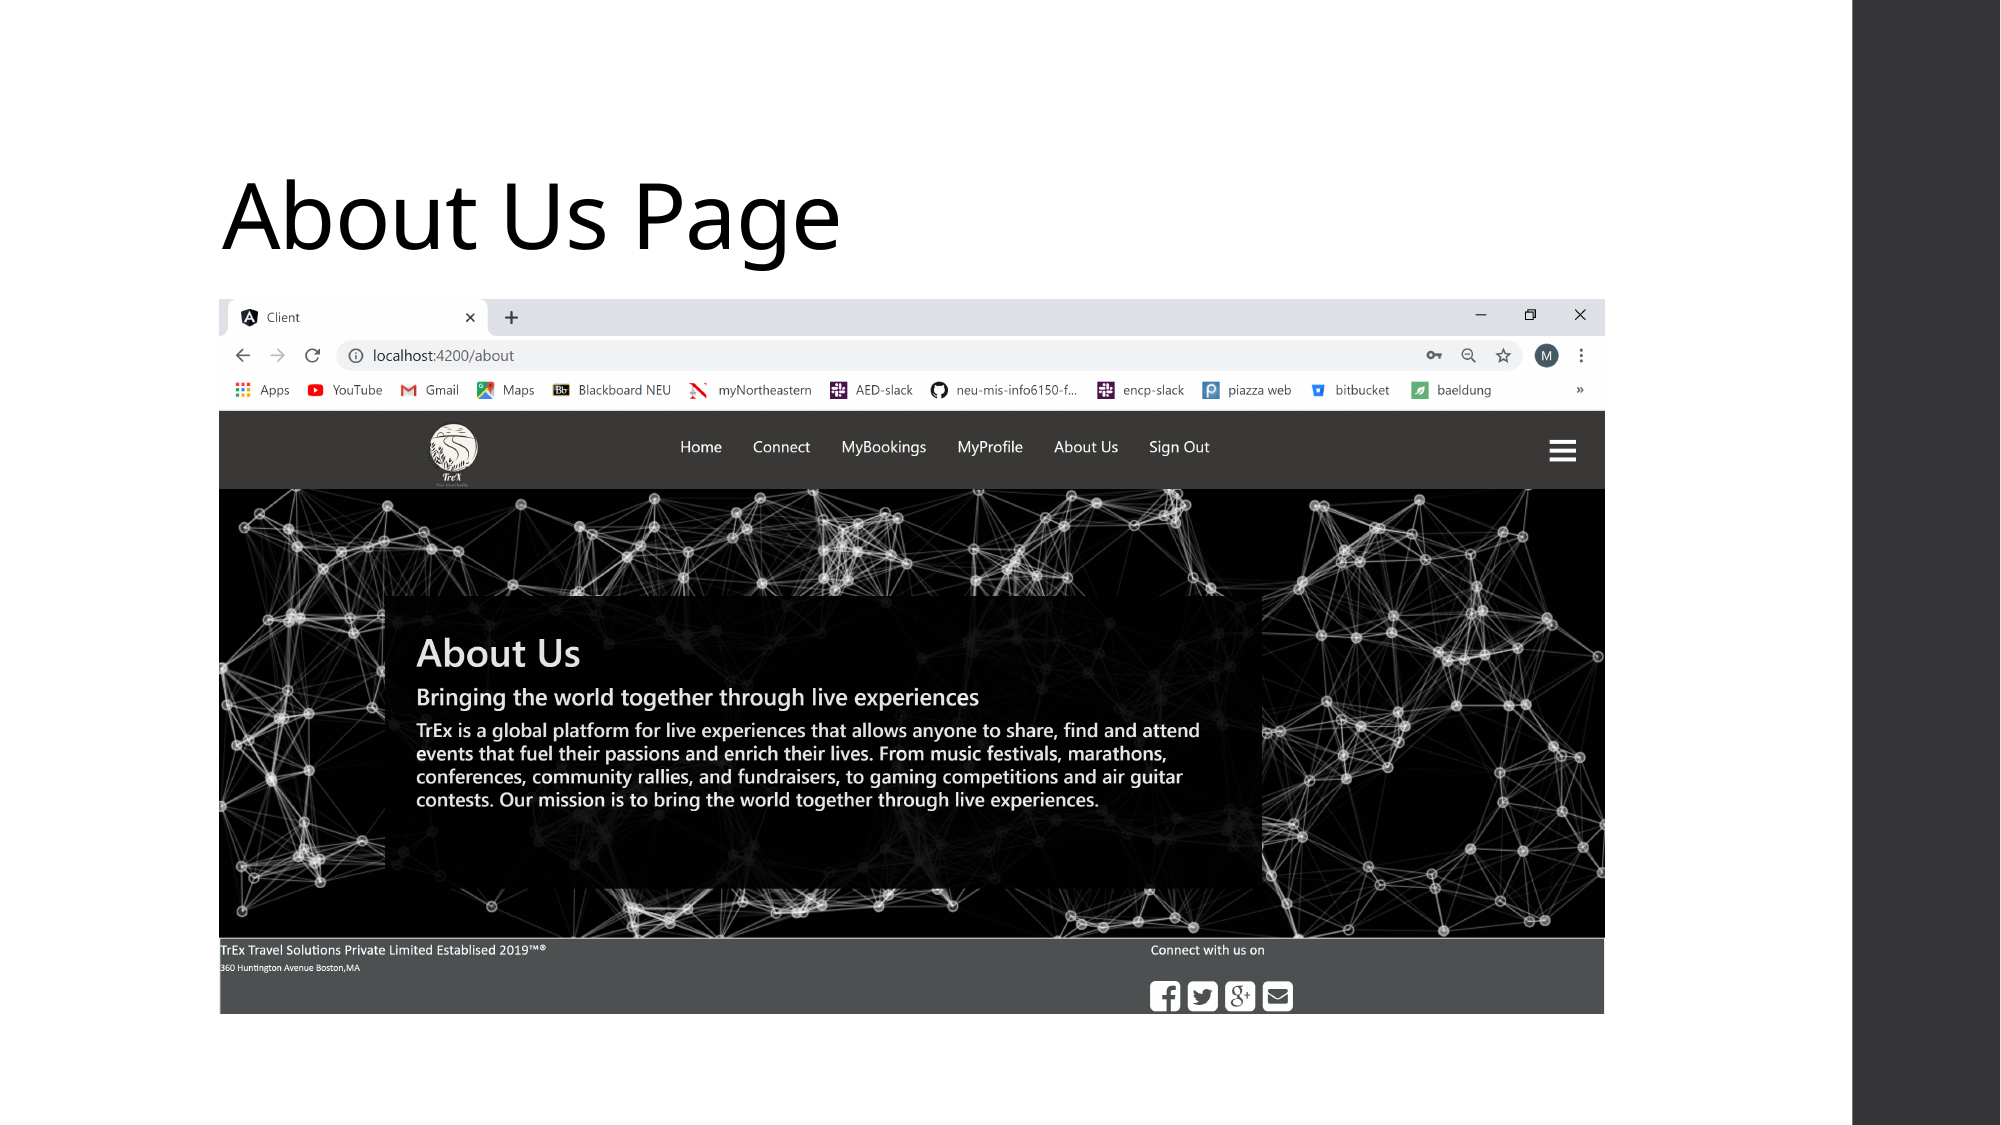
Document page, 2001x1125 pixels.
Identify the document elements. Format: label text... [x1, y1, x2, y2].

title About Us Page [206, 60, 1797, 278]
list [219, 299, 1605, 1015]
